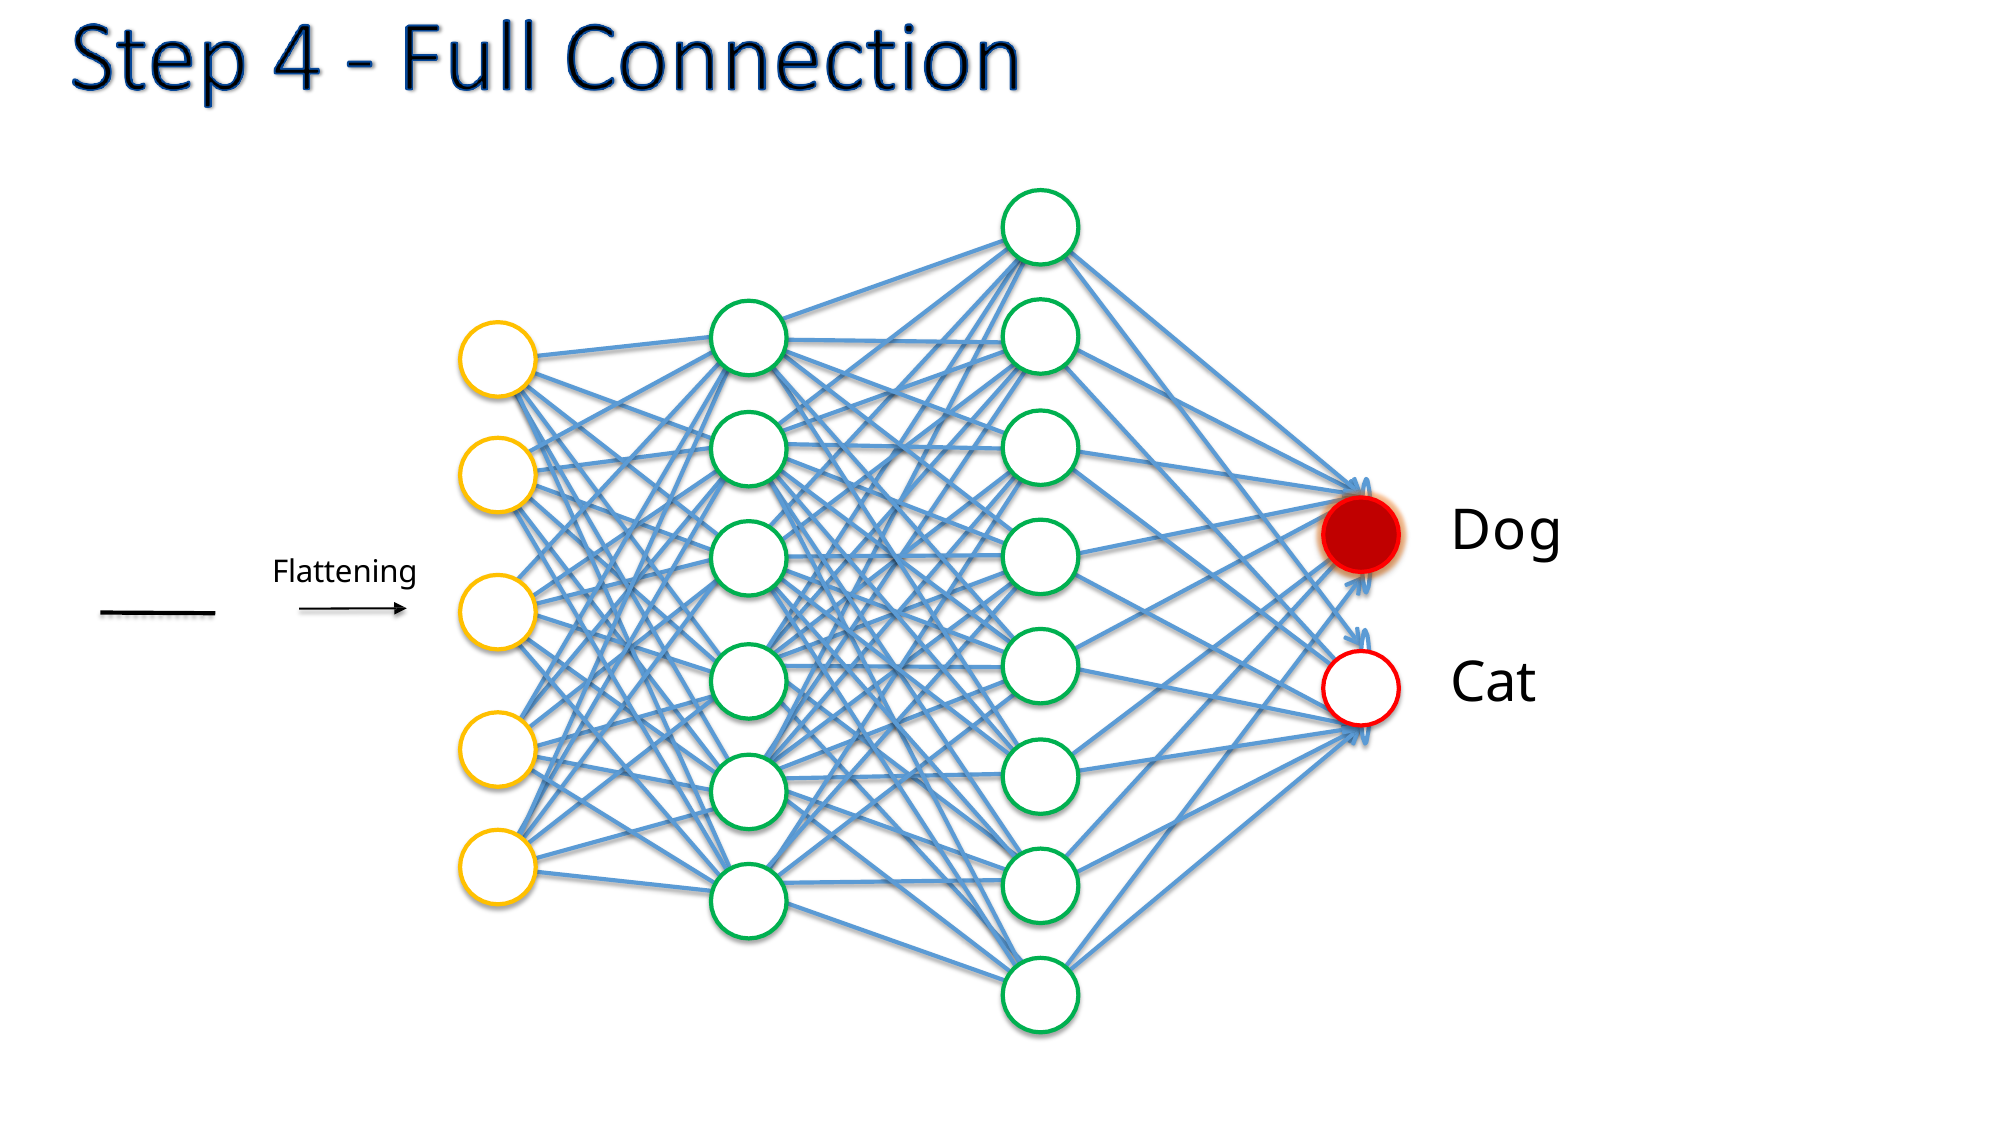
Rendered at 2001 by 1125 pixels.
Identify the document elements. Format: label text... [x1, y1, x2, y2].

text_box Flattening [270, 549, 433, 590]
text_box Dog [1448, 491, 1572, 561]
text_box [343, 56, 380, 75]
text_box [291, 591, 427, 631]
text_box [93, 606, 225, 626]
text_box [402, 15, 1025, 98]
text_box Cat [1448, 643, 1548, 713]
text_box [450, 184, 1419, 1046]
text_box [68, 19, 328, 115]
